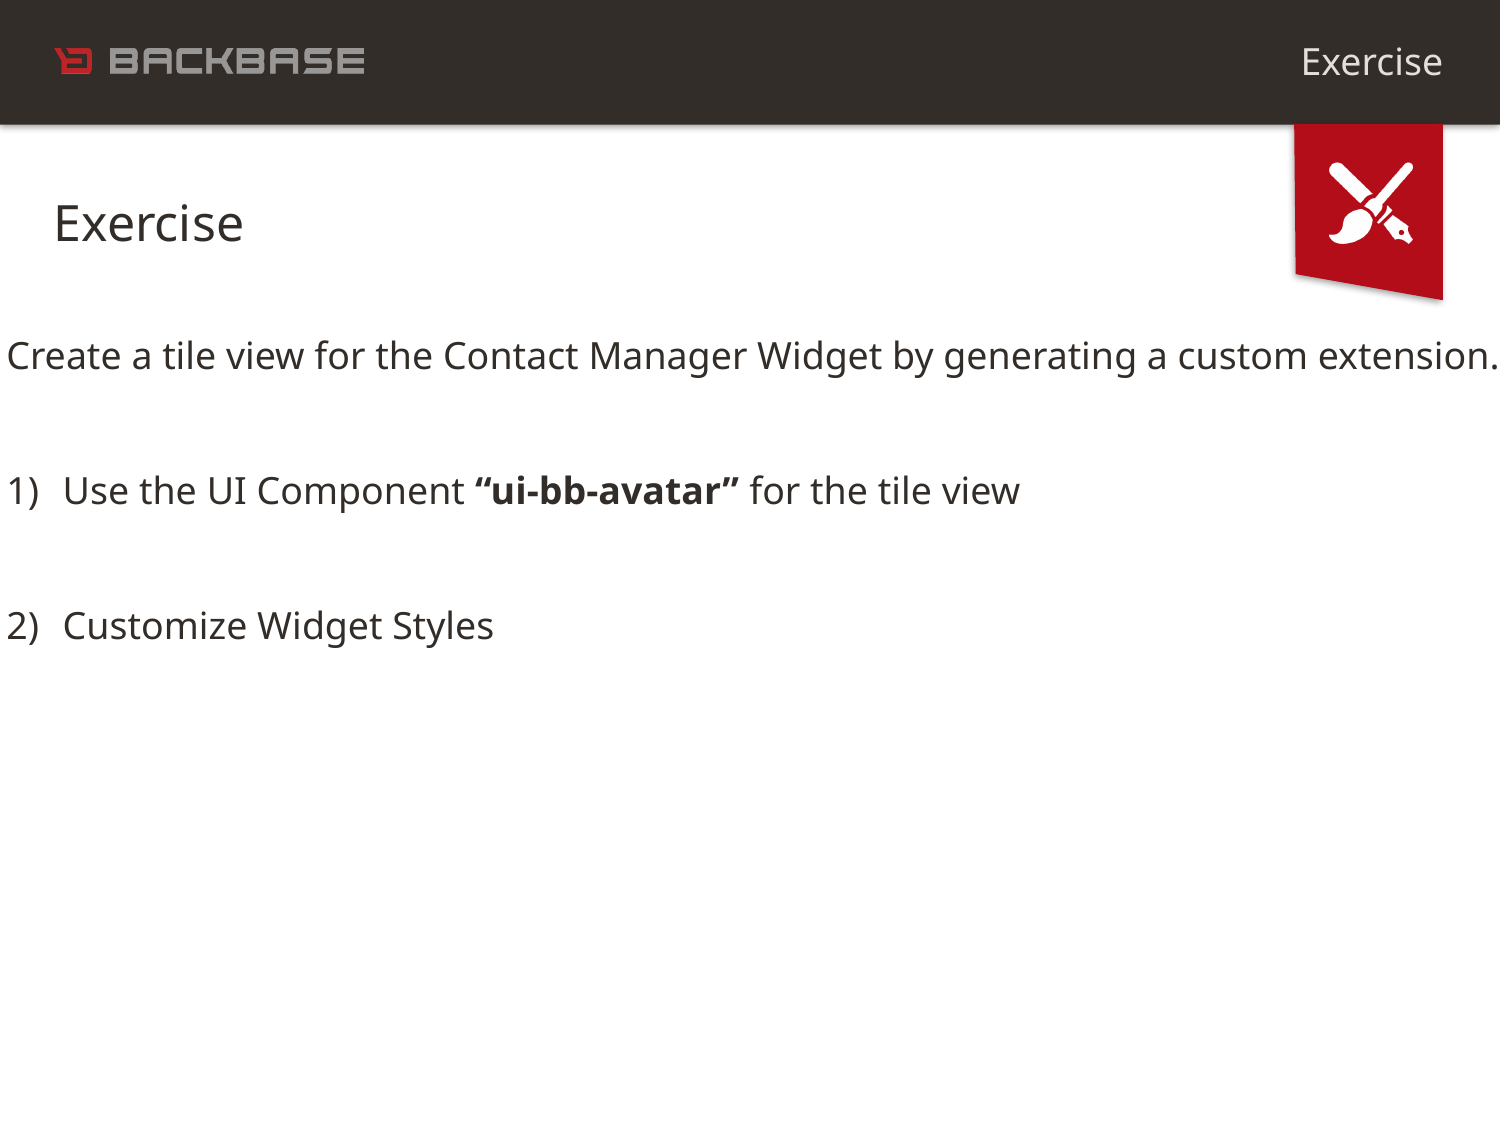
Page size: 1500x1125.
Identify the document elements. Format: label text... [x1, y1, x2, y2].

picture [1329, 161, 1413, 184]
list Exercise [430, 29, 1459, 91]
picture [54, 48, 364, 74]
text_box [41, 184, 1467, 659]
